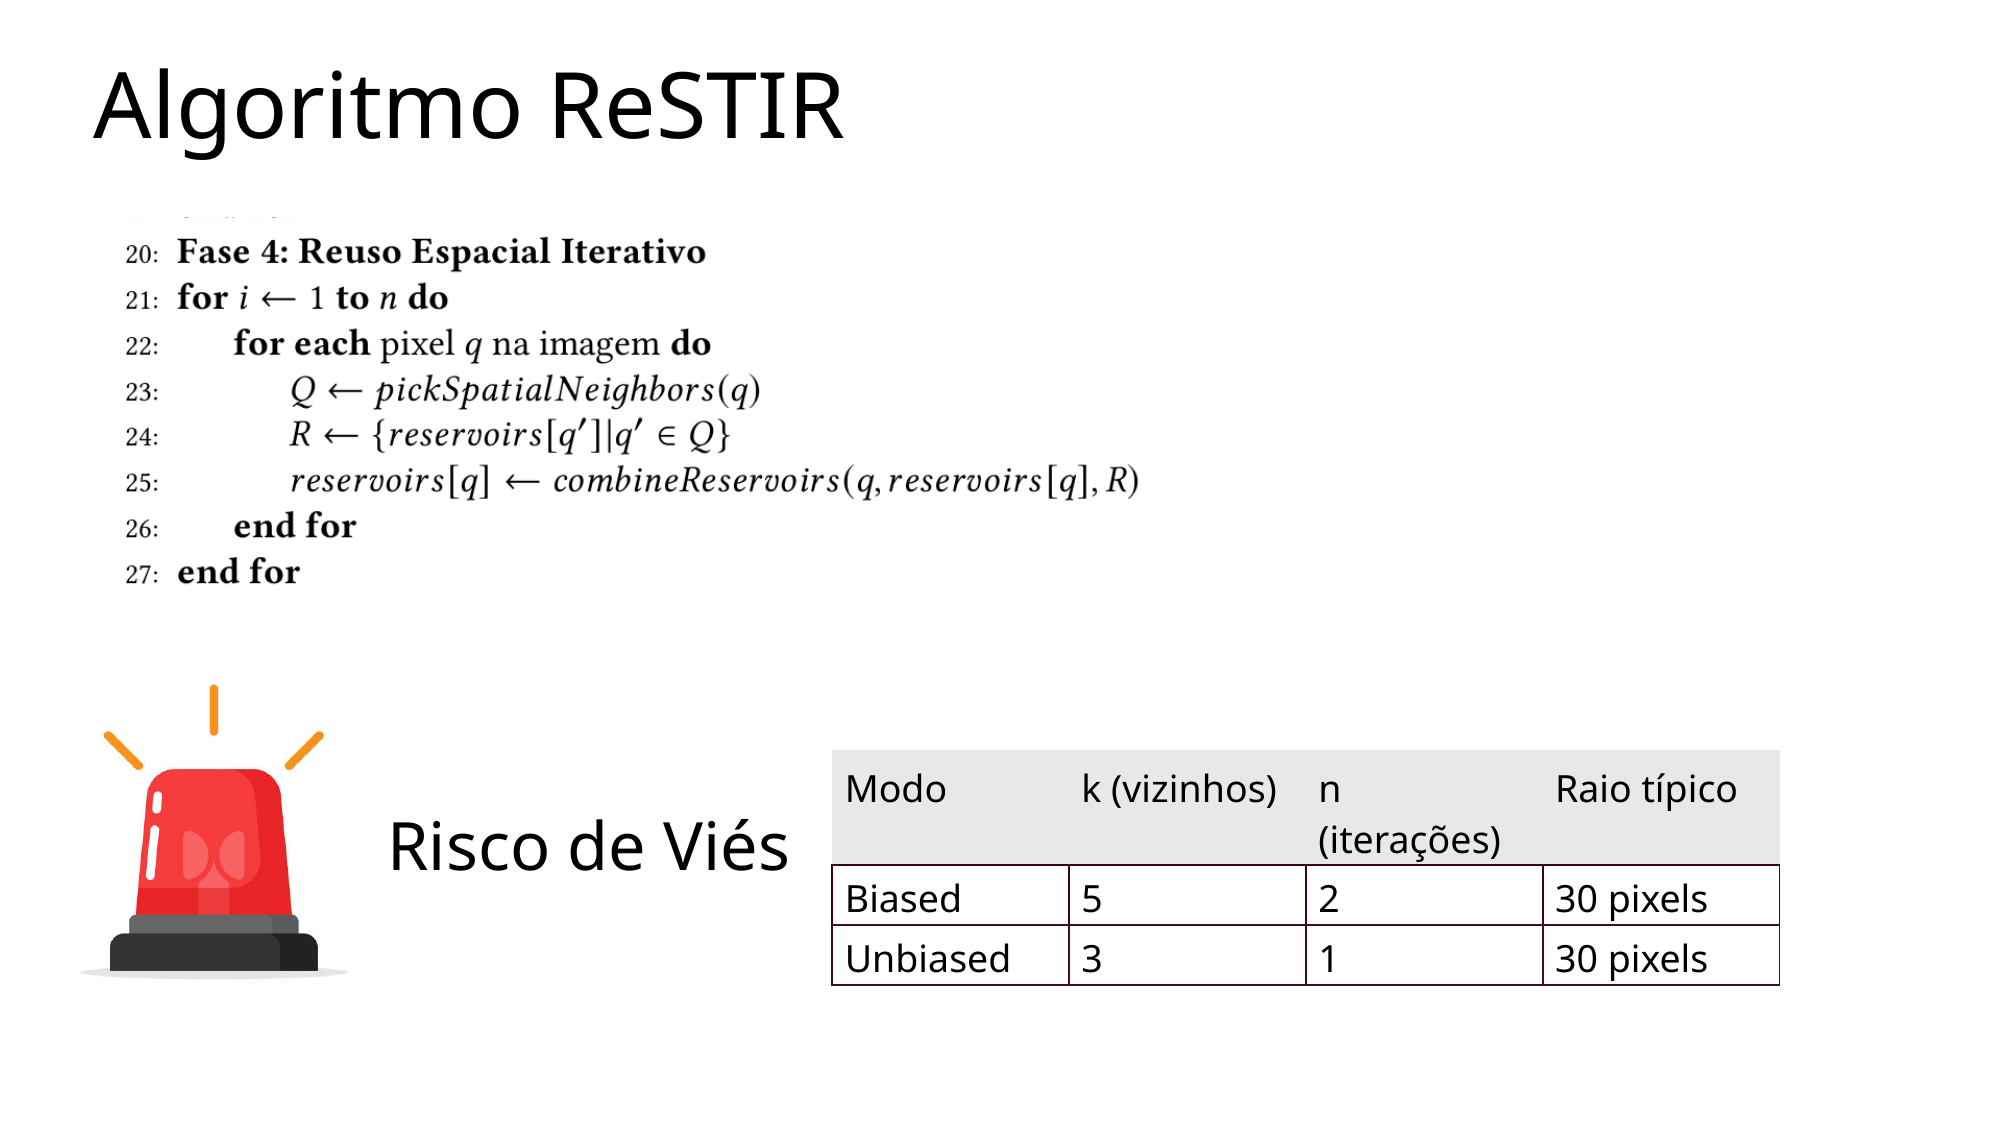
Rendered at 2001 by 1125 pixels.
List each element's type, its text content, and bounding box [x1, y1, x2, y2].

table_cell Unbiased [833, 926, 1068, 984]
table_cell 30 pixels [1544, 926, 1779, 984]
text_box Risco de Viés [427, 796, 806, 892]
table_cell 5 [1070, 866, 1305, 924]
table_cell 1 [1307, 926, 1542, 984]
table_cell Biased [833, 866, 1068, 924]
table_cell 3 [1070, 926, 1305, 984]
picture [78, 216, 1151, 604]
table_header Modo [832, 750, 1069, 864]
picture [0, 630, 427, 1059]
table_header n (iterações) [1306, 750, 1543, 864]
title Algoritmo ReSTIR [78, 0, 1804, 218]
table_header k (vizinhos) [1069, 750, 1306, 864]
table_cell 2 [1307, 866, 1542, 924]
table_header Raio típico [1543, 750, 1780, 864]
table_cell 30 pixels [1544, 866, 1779, 924]
